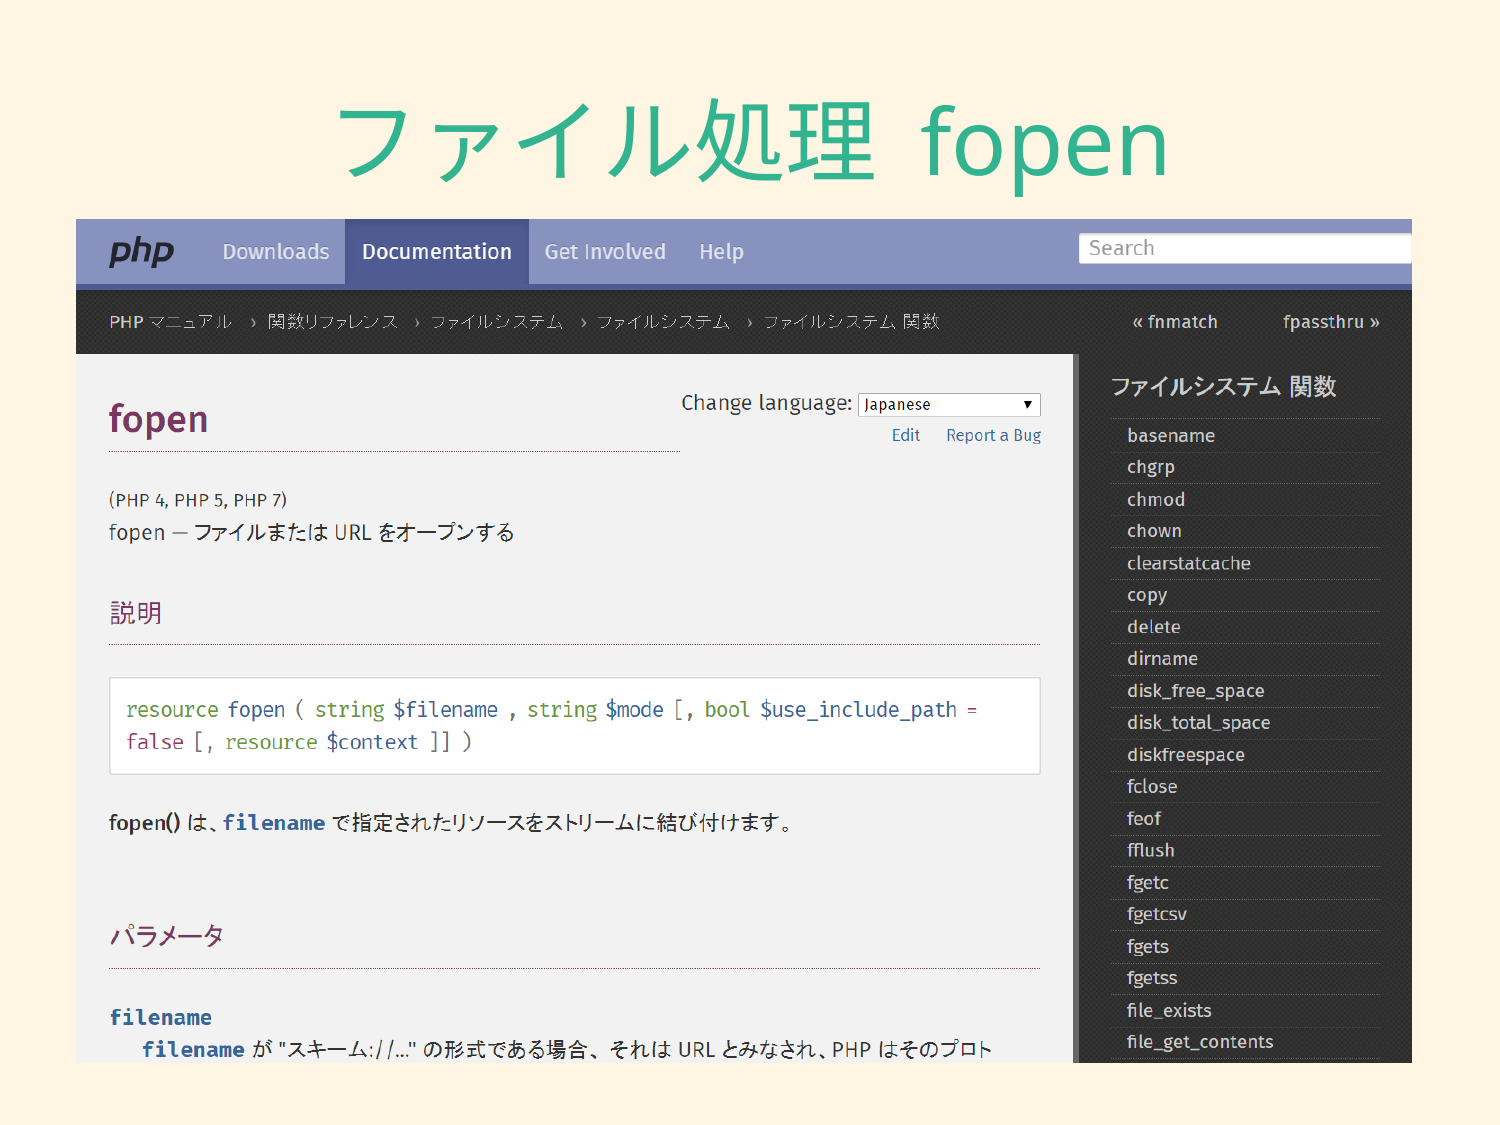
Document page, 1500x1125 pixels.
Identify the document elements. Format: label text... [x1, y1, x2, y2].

title ファイル処理 fopen [75, 45, 1425, 233]
picture [76, 219, 1412, 1064]
